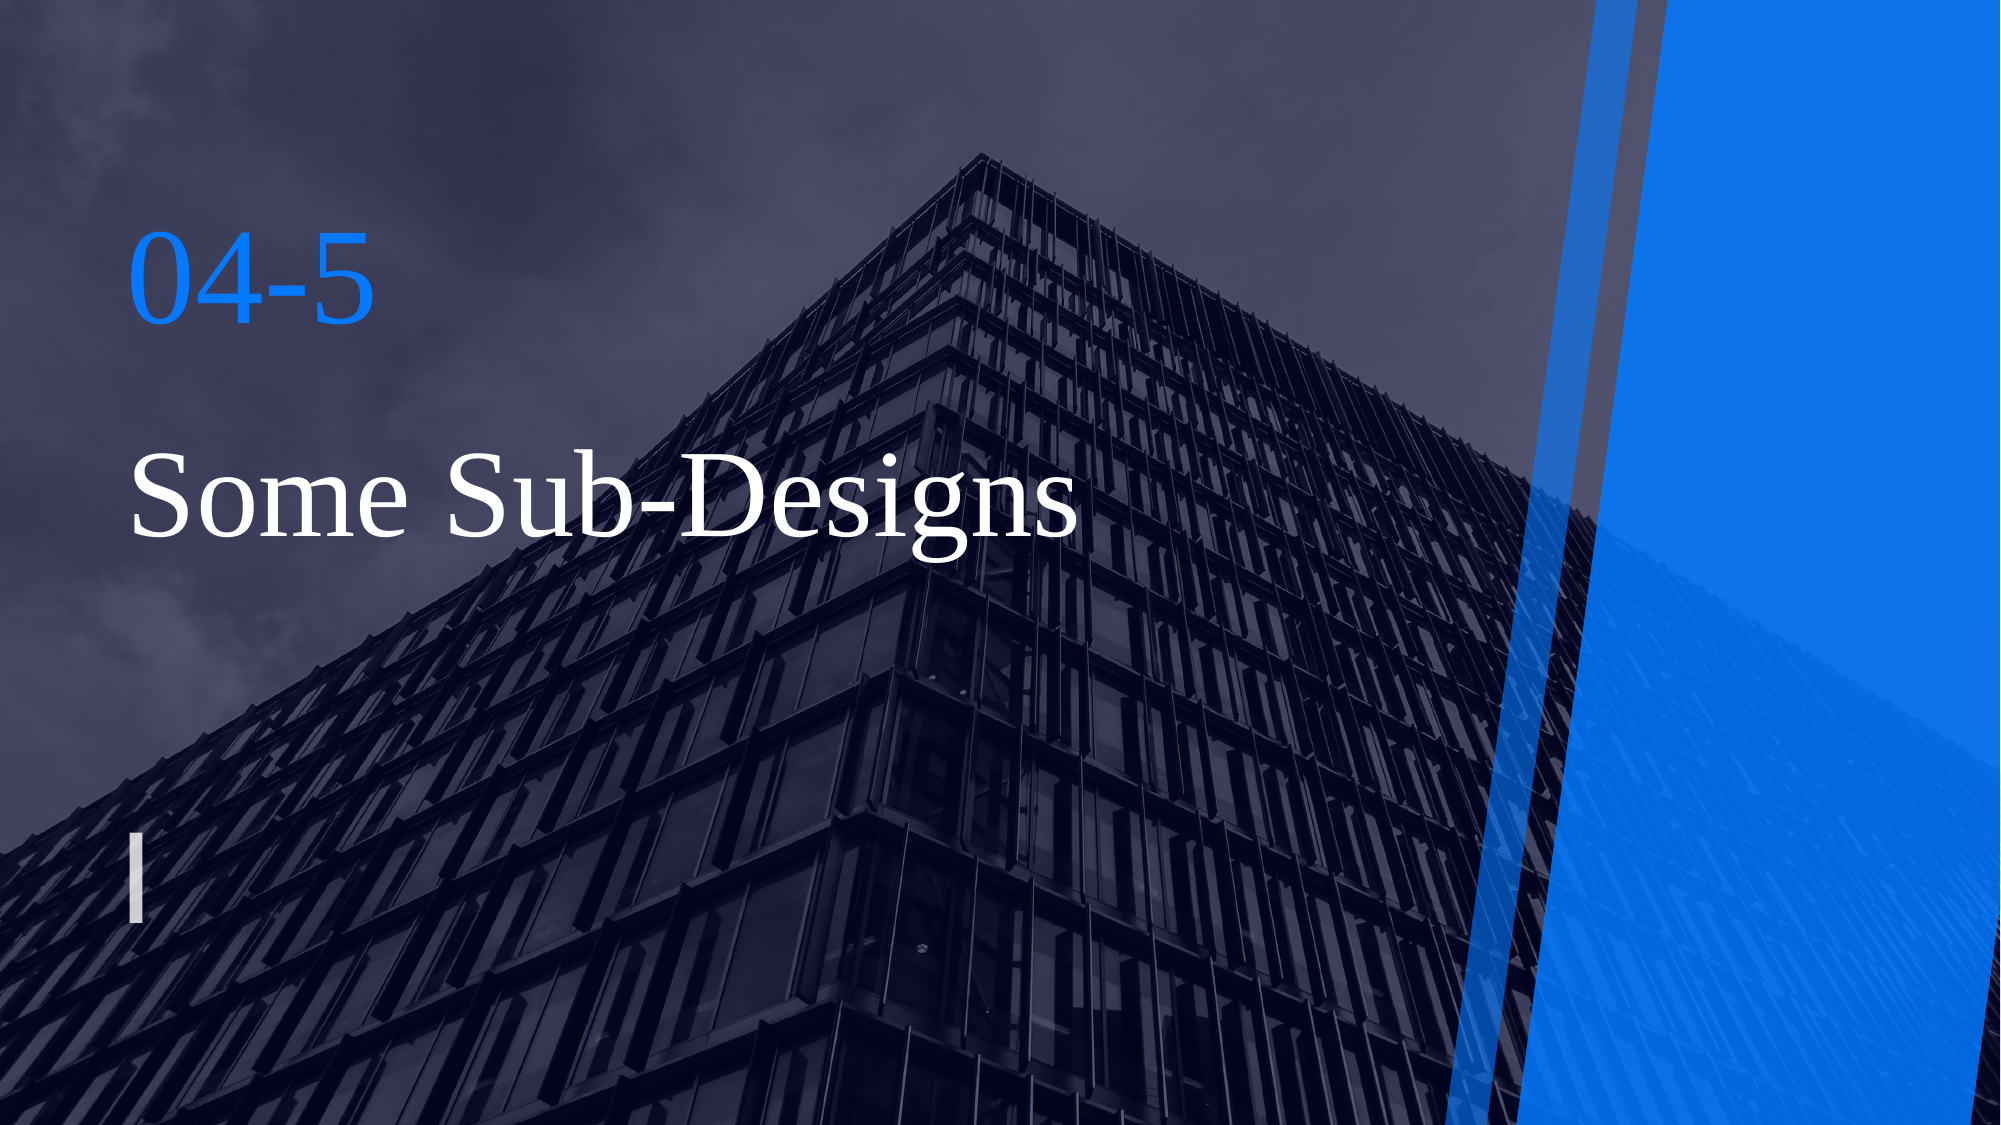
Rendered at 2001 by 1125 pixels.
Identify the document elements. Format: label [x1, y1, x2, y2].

text_box [1444, 0, 2000, 1125]
picture [0, 0, 1444, 1125]
